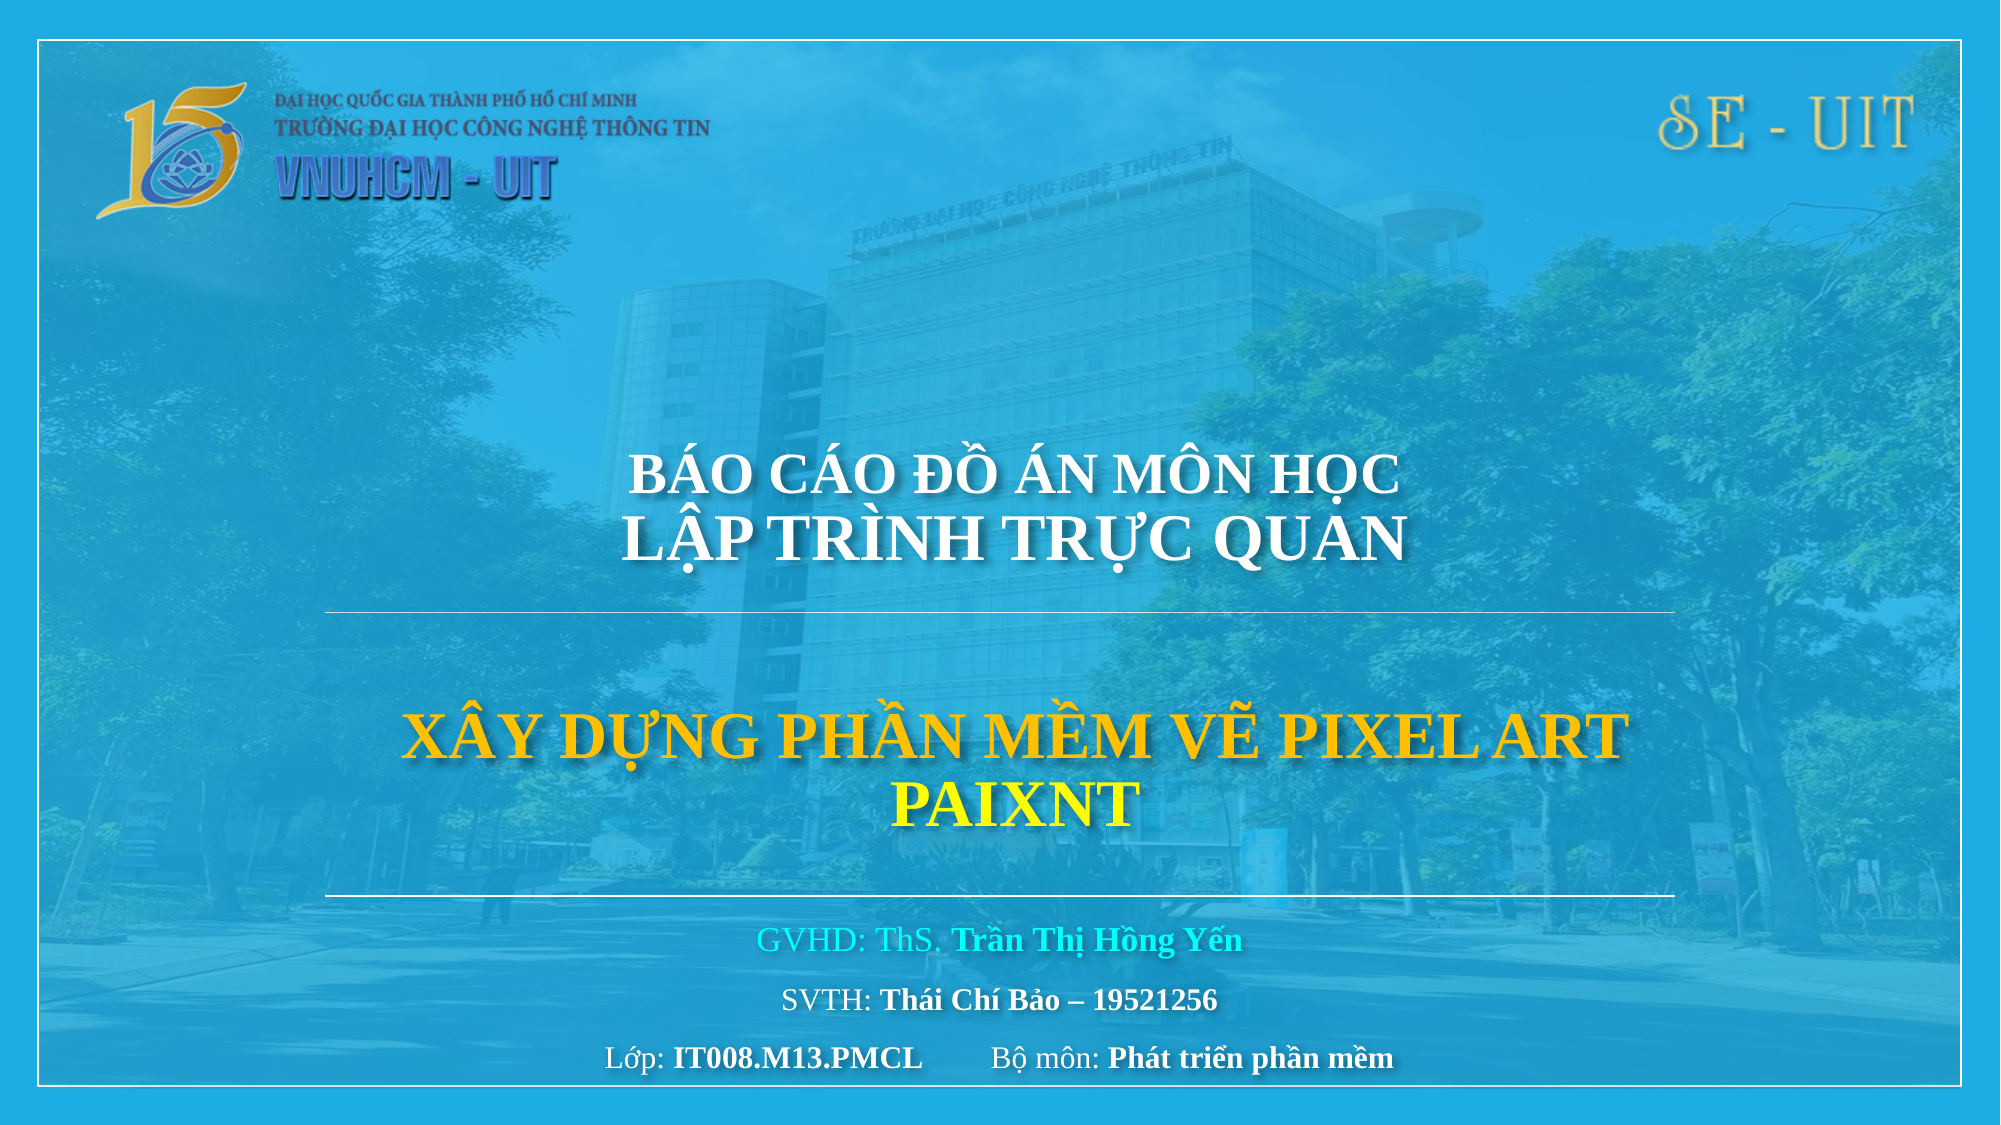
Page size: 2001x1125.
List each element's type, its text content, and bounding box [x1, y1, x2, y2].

title XÂY DỰNG PHẦN MỀM VẼ PIXEL ART PAIXNT [198, 629, 1834, 848]
subtitle GVHD: ThS. Trần Thị Hồng Yến SVTH: Thái Chí Bảo – 19521256 Lớp: IT008.M13.PMCL Bộ môn: Phát triển phần mềm [280, 913, 1719, 1084]
text_box BÁO CÁO ĐỒ ÁN MÔN HỌC LẬP TRÌNH TRỰC QUAN [198, 363, 1833, 582]
picture [1629, 70, 1947, 175]
picture [95, 56, 728, 232]
